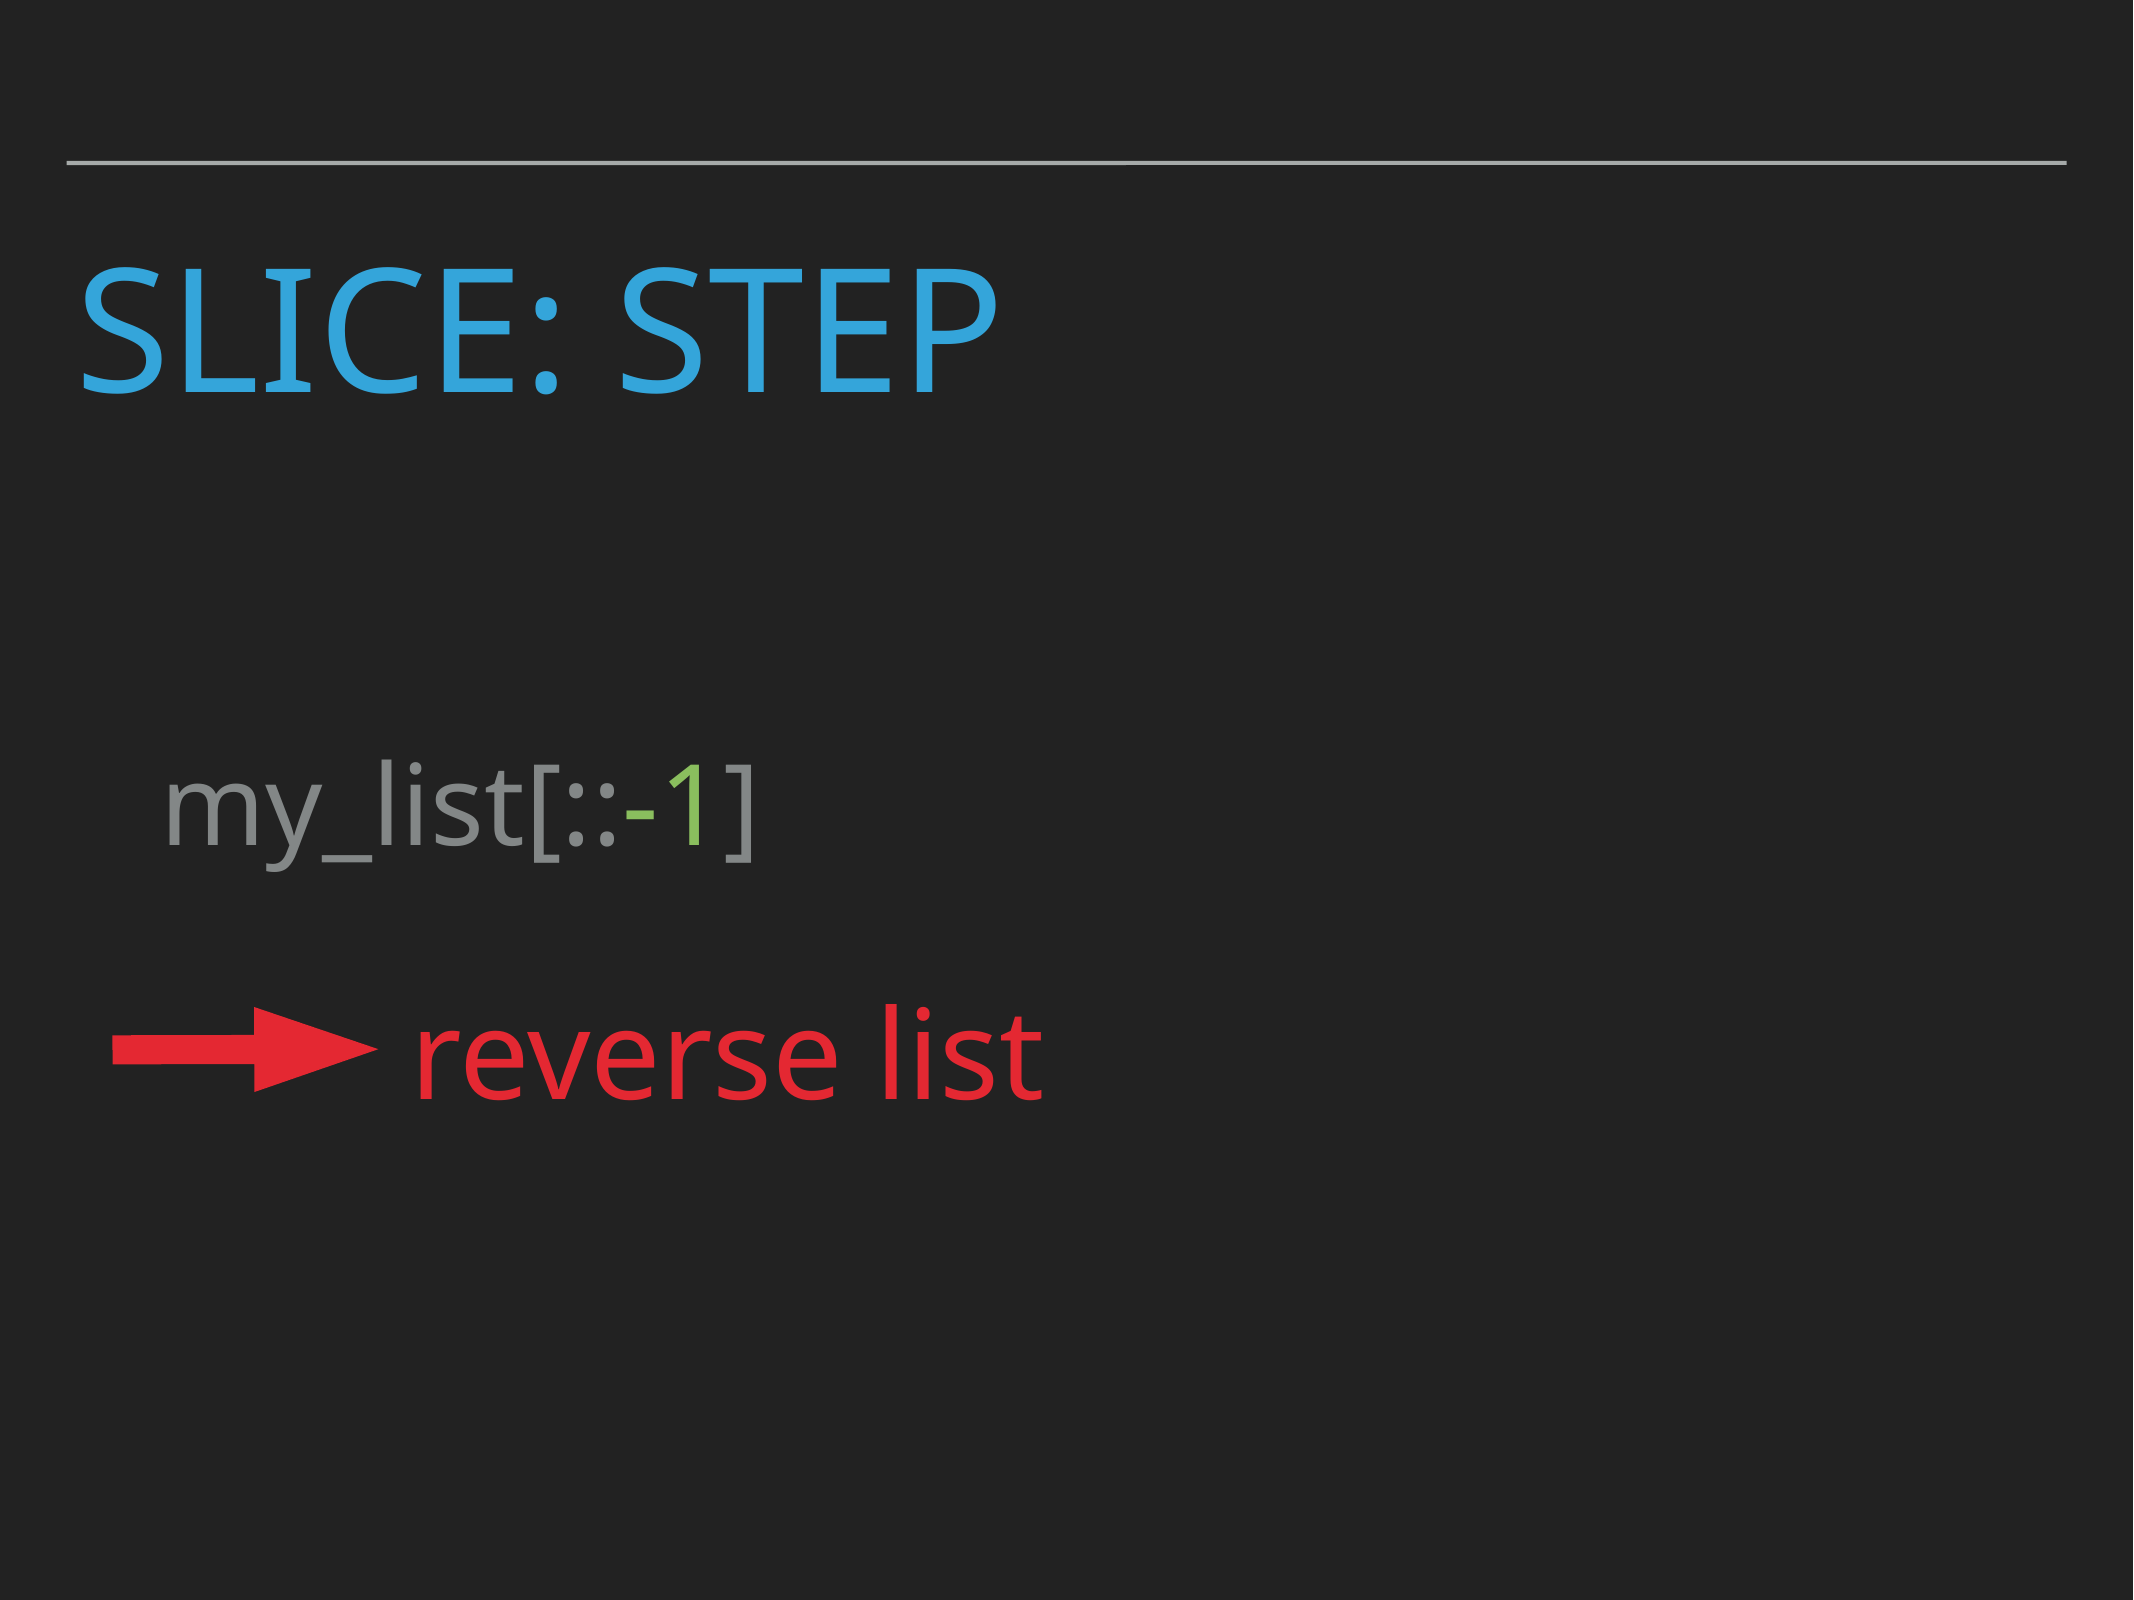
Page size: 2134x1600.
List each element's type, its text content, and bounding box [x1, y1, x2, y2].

text_box [112, 1007, 379, 1093]
text_box my_list[::-1] [151, 724, 2049, 876]
text_box reverse list [401, 966, 1054, 1133]
title Slice: step [66, 251, 2068, 445]
